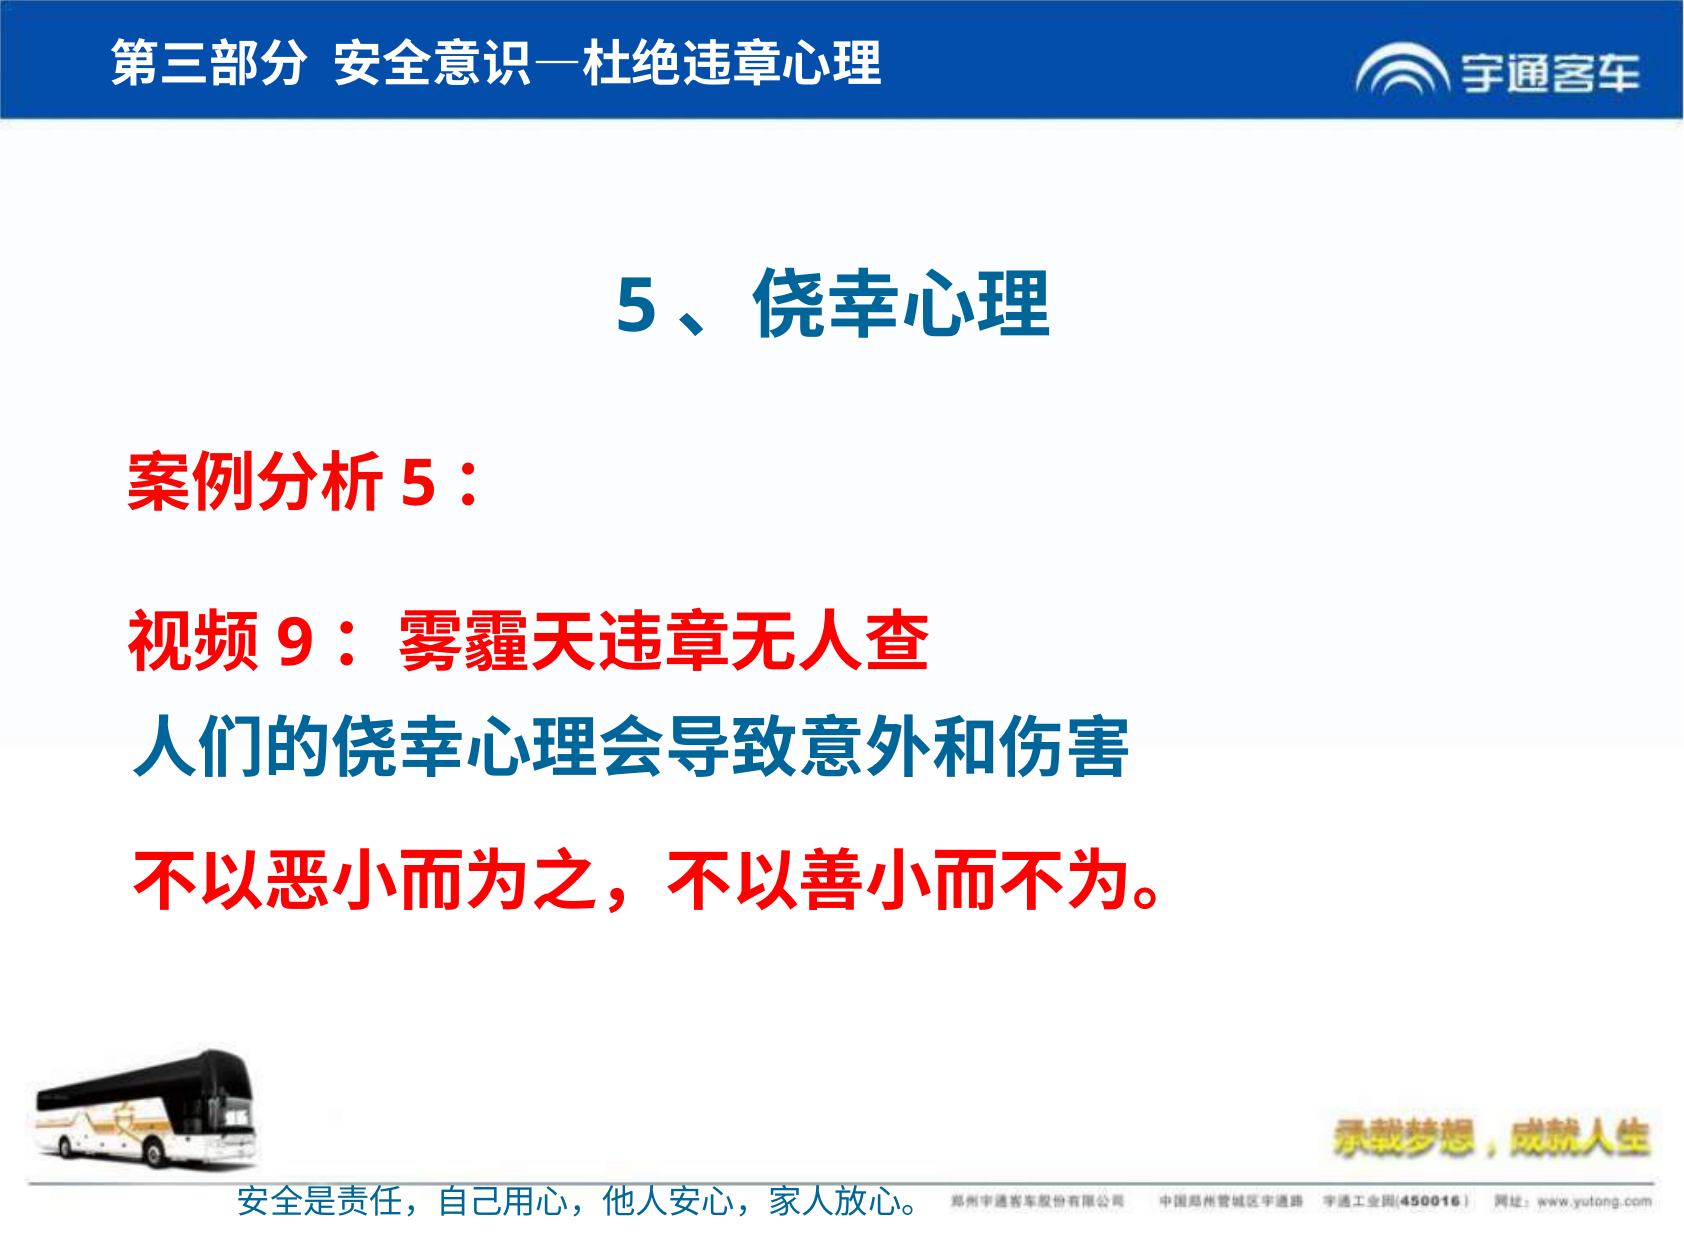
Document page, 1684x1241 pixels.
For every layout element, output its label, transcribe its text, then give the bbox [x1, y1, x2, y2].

text_box 人们的侥幸心理会导致意外和伤害 [112, 695, 1490, 796]
text_box 5、侥幸心理 [147, 243, 1490, 347]
picture [0, 0, 1684, 1241]
text_box 案例分析5： 视频9：雾霾天违章无人查 [109, 432, 1608, 672]
title 第三部分 安全意识—杜绝违章心理 [92, 23, 1356, 90]
text_box 不以恶小而为之，不以善小而不为。 [112, 827, 1260, 928]
